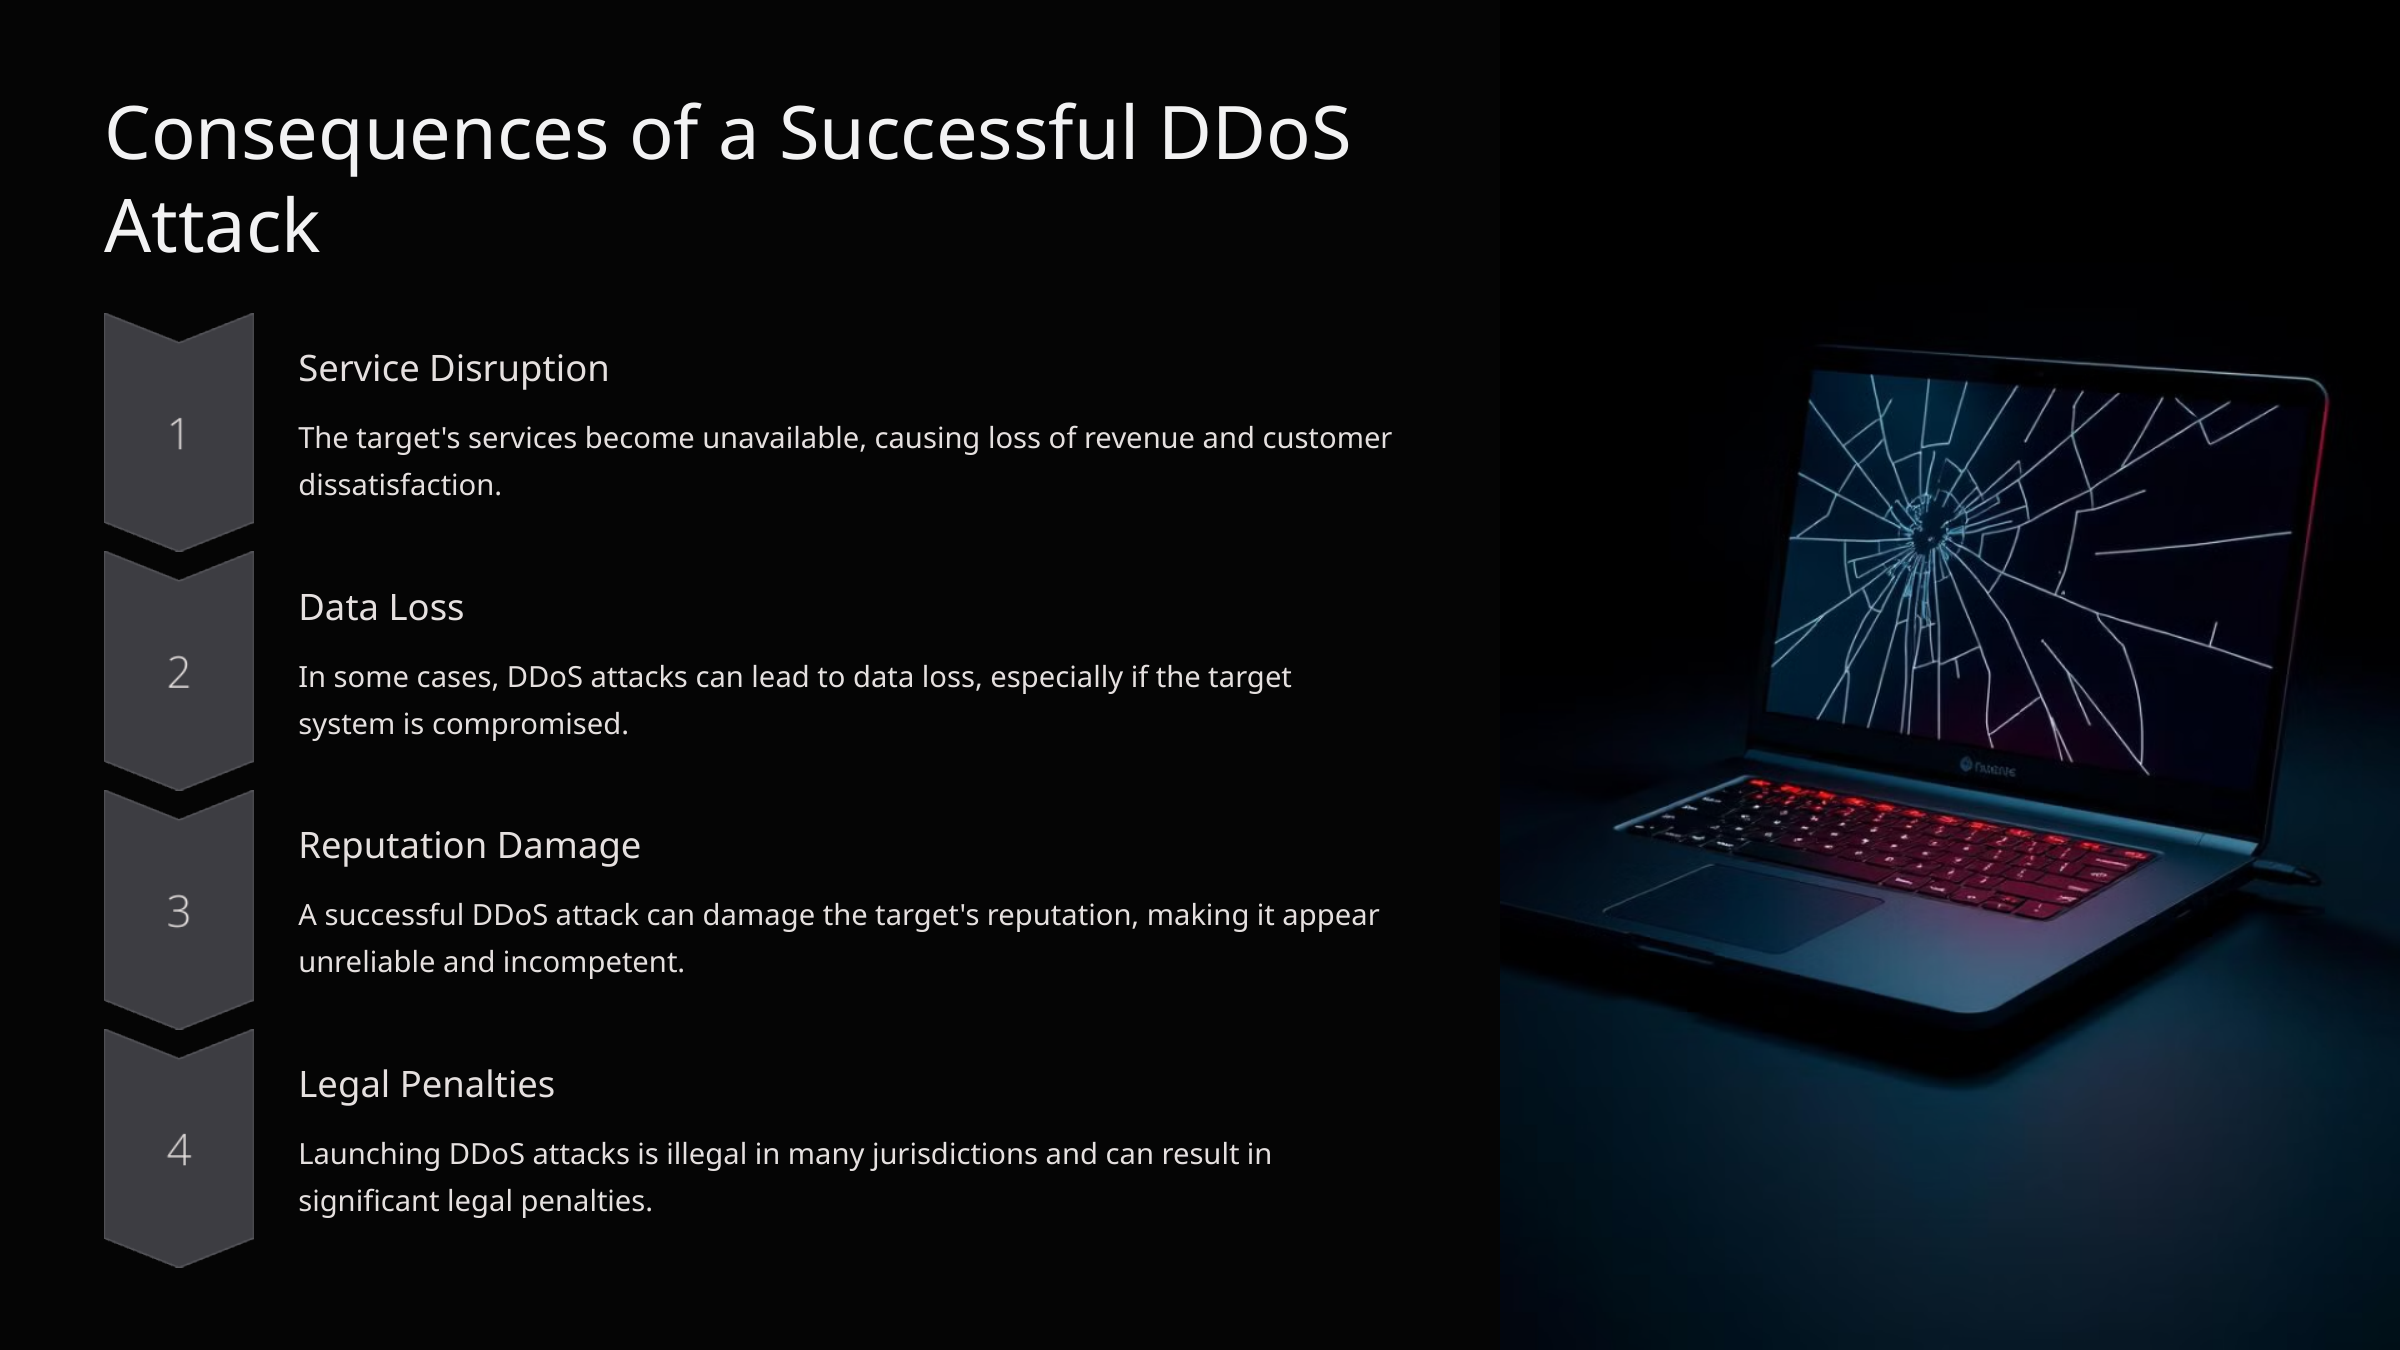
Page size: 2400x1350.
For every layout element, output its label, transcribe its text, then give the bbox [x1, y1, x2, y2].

text_box Consequences of a Successful DDoS Attack [104, 82, 1396, 269]
text_box Data Loss [298, 581, 672, 629]
text_box A successful DDoS attack can damage the target's reputation, making it appear unreliable and incompetent. [298, 884, 1396, 981]
text_box The target's services become unavailable, causing loss of revenue and customer dissatisfaction. [298, 407, 1396, 503]
text_box Legal Penalties [298, 1059, 672, 1106]
text_box In some cases, DDoS attacks can lead to data loss, especially if the target system is compromised. [298, 646, 1396, 742]
picture [104, 313, 254, 1268]
picture [1499, 0, 2400, 1350]
text_box Launching DDoS attacks is illegal in many jurisdictions and can result in significant legal penalties. [298, 1123, 1396, 1219]
text_box Service Disruption [298, 343, 672, 390]
text_box Reputation Damage [298, 820, 674, 867]
